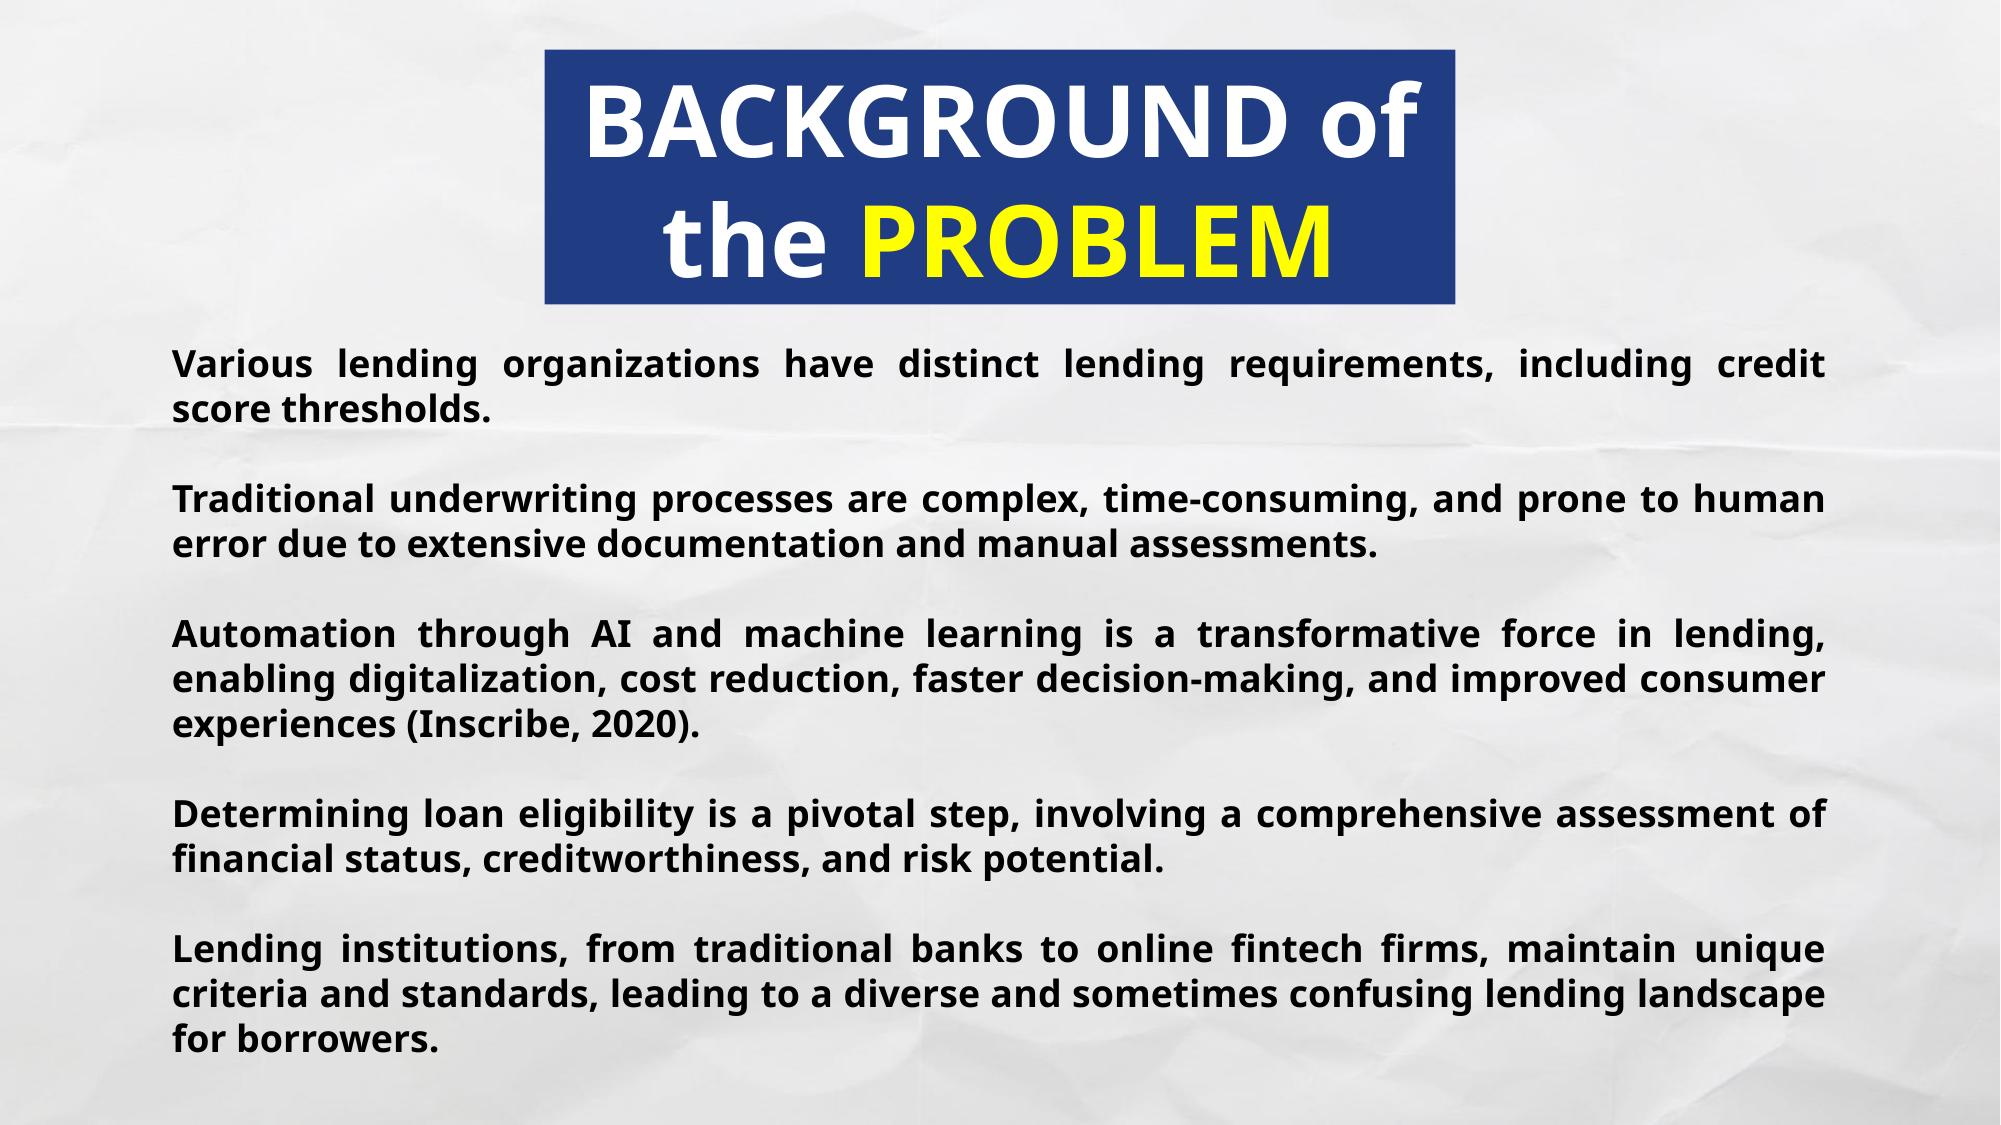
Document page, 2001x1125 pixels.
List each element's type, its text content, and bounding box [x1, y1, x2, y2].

text_box Various lending organizations have distinct lending requirements, including credit score thresholds. Traditional underwriting processes are complex, time-consuming, and prone to human error due to extensive documentation and manual assessments. Automation through AI and machine learning is a transformative force in lending, enabling digitalization, cost reduction, faster decision-making, and improved consumer experiences (Inscribe, 2020). Determining loan eligibility is a pivotal step, involving a comprehensive assessment of financial status, creditworthiness, and risk potential. Lending institutions, from traditional banks to online fintech firms, maintain unique criteria and standards, leading to a diverse and sometimes confusing lending landscape for borrowers. [157, 332, 1843, 1068]
text_box BACKGROUND of the PROBLEM [544, 49, 1456, 305]
picture [0, 0, 2001, 1125]
